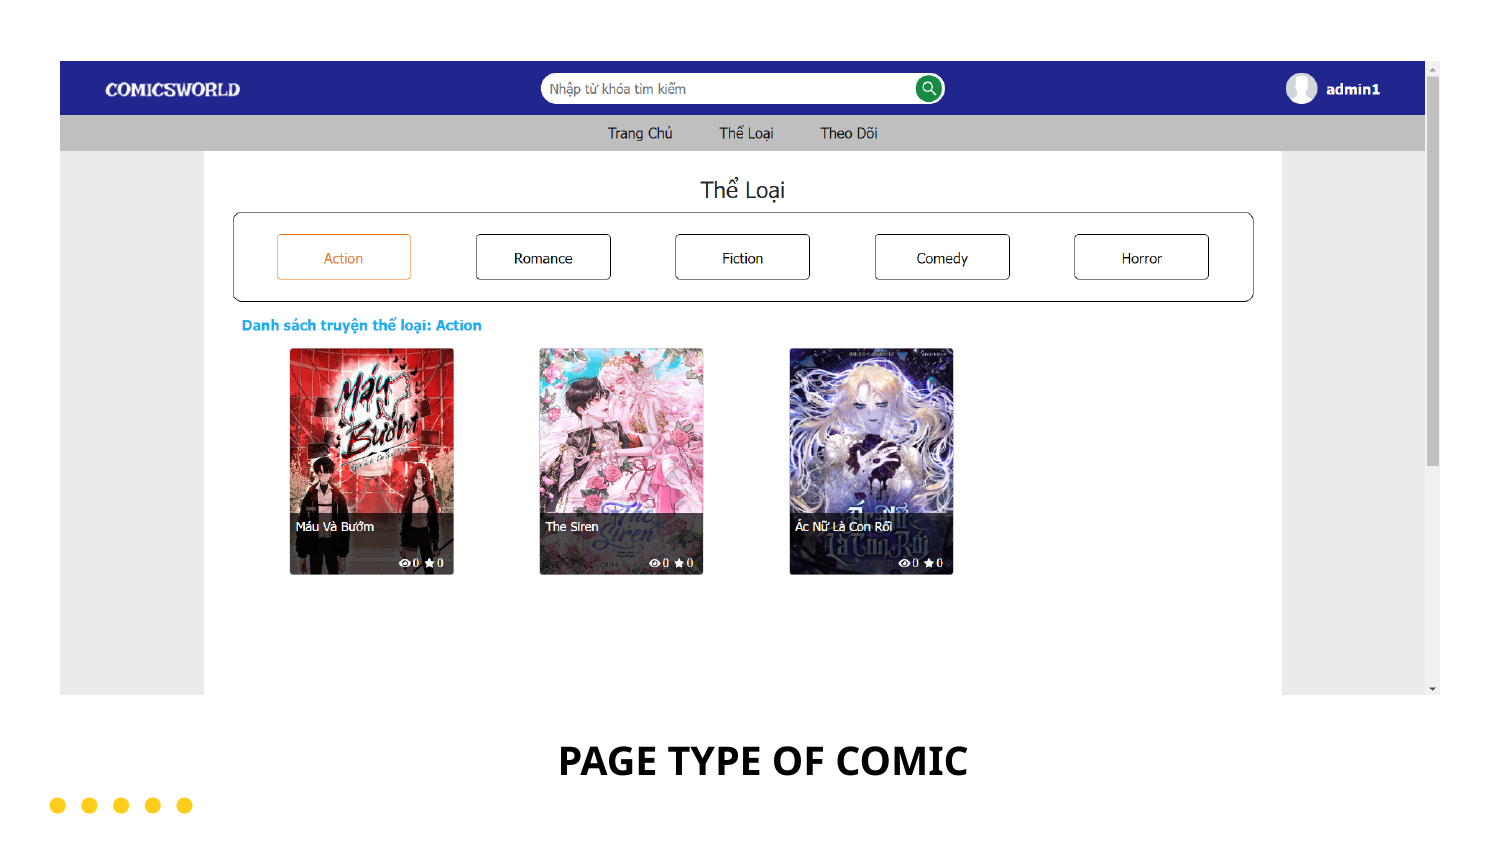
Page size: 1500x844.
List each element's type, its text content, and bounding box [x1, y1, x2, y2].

text_box PAGE TYPE OF COMIC [406, 721, 1120, 800]
picture [60, 61, 1440, 695]
